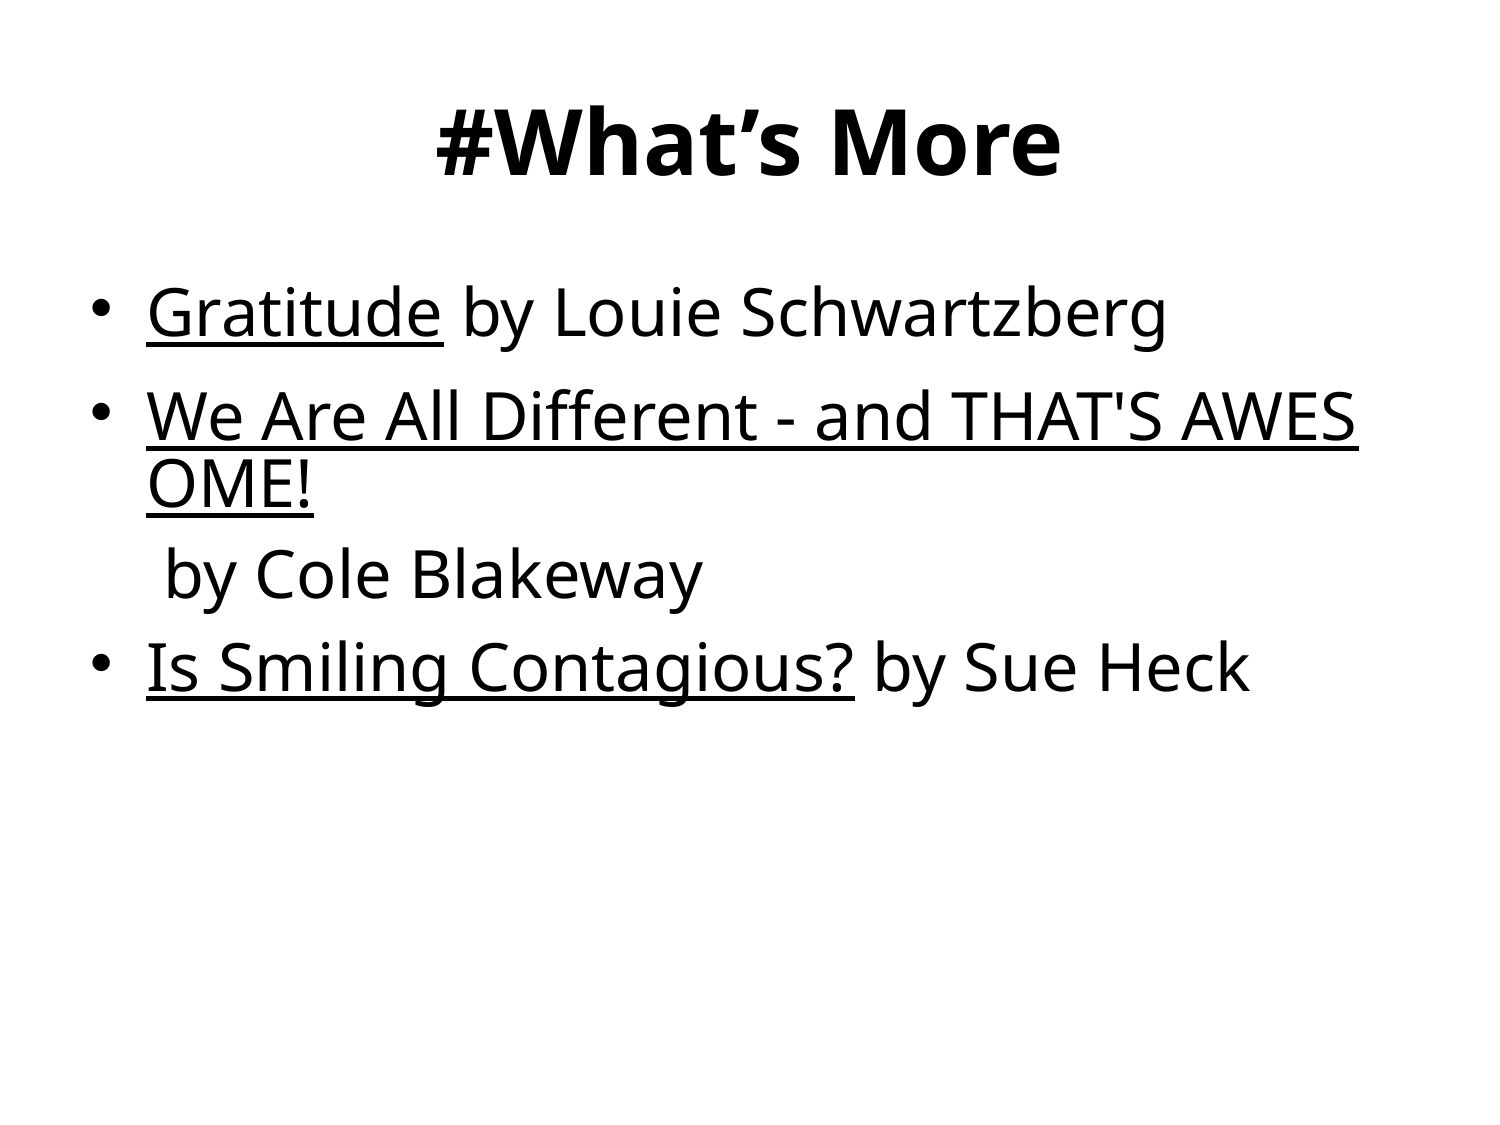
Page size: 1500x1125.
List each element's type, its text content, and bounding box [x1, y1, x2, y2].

title #What’s More [75, 45, 1425, 233]
list Gratitude by Louie Schwartzberg We Are All Different - and THAT'S AWESOME! by Cole Blakeway Is Smiling Contagious? by Sue Heck [75, 262, 1425, 1005]
